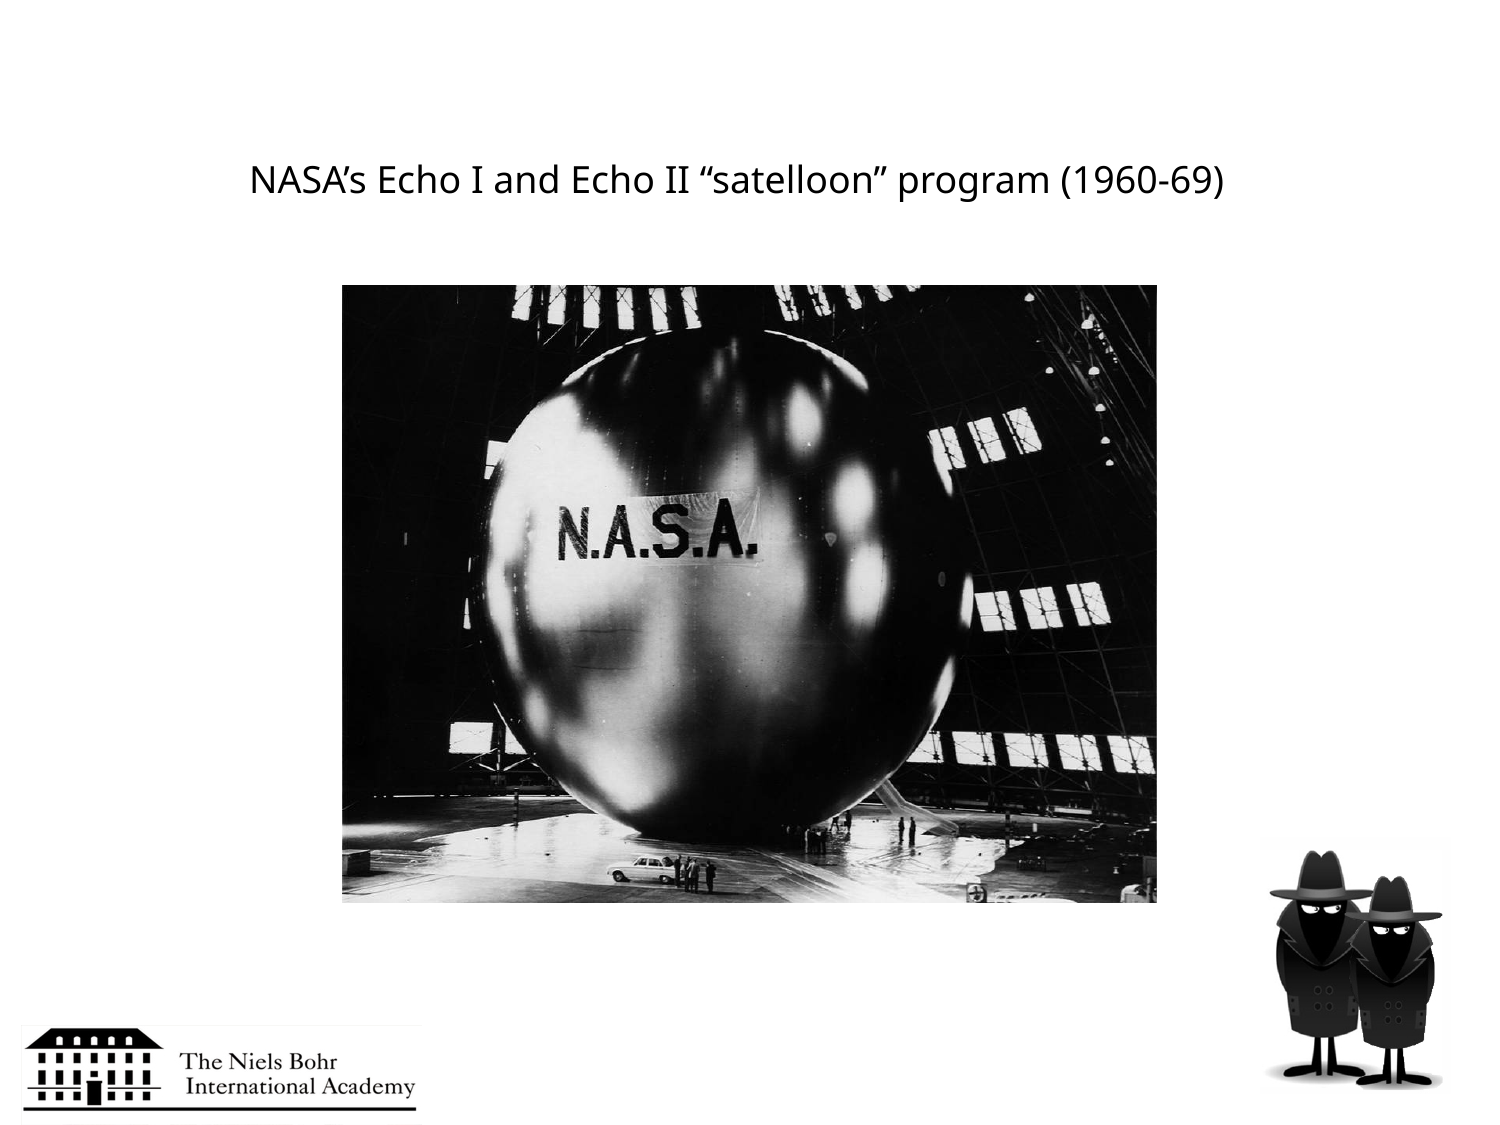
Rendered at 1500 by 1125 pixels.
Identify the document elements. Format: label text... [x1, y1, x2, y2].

picture [1260, 837, 1451, 1094]
text_box NASA’s Echo I and Echo II “satelloon” program (1960-69) [234, 148, 1250, 208]
picture [21, 1025, 422, 1125]
picture [341, 284, 1157, 903]
